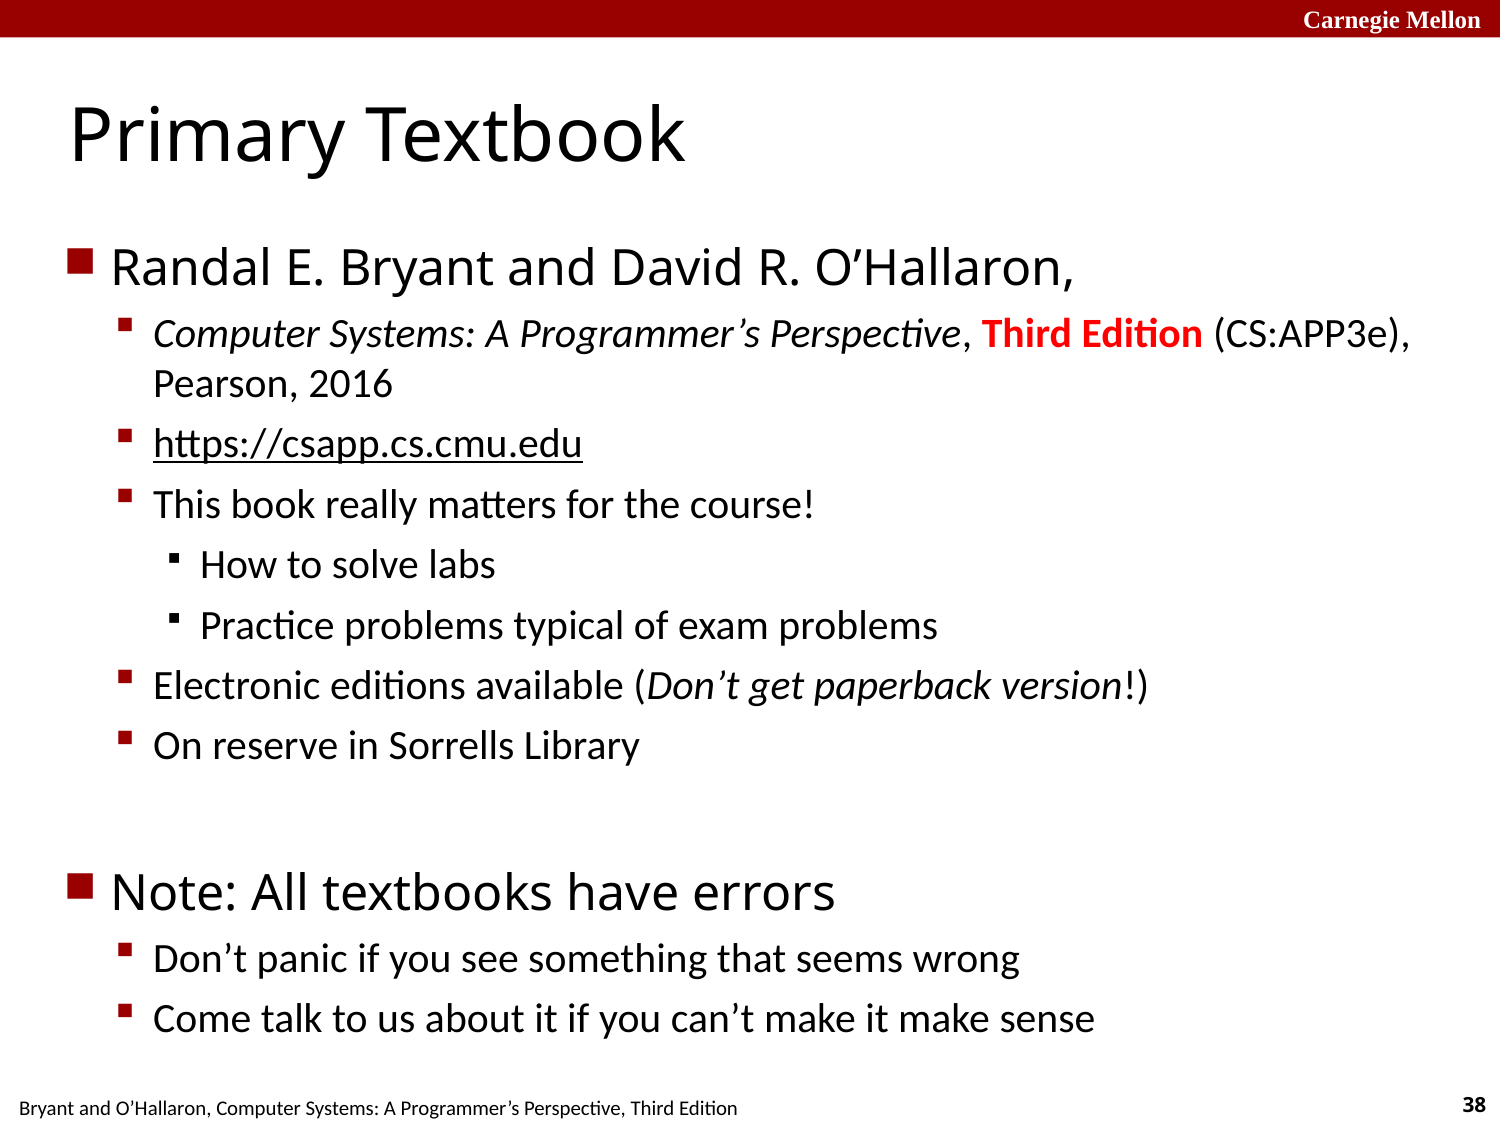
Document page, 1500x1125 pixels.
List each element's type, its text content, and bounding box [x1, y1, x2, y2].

list Randal E. Bryant and David R. O’Hallaron, Computer Systems: A Programmer’s Perspective, Third Edition (CS:APP3e), Pearson, 2016 https://csapp.cs.cmu.edu This book really matters for the course! How to solve labs Practice problems typical of exam problems Electronic editions available (Don’t get paperback version!) On reserve in Sorrells Library Note: All textbooks have errors Don’t panic if you see something that seems wrong Come talk to us about it if you can’t make it make sense [62, 228, 1438, 1038]
title Primary Textbook [62, 41, 1438, 222]
